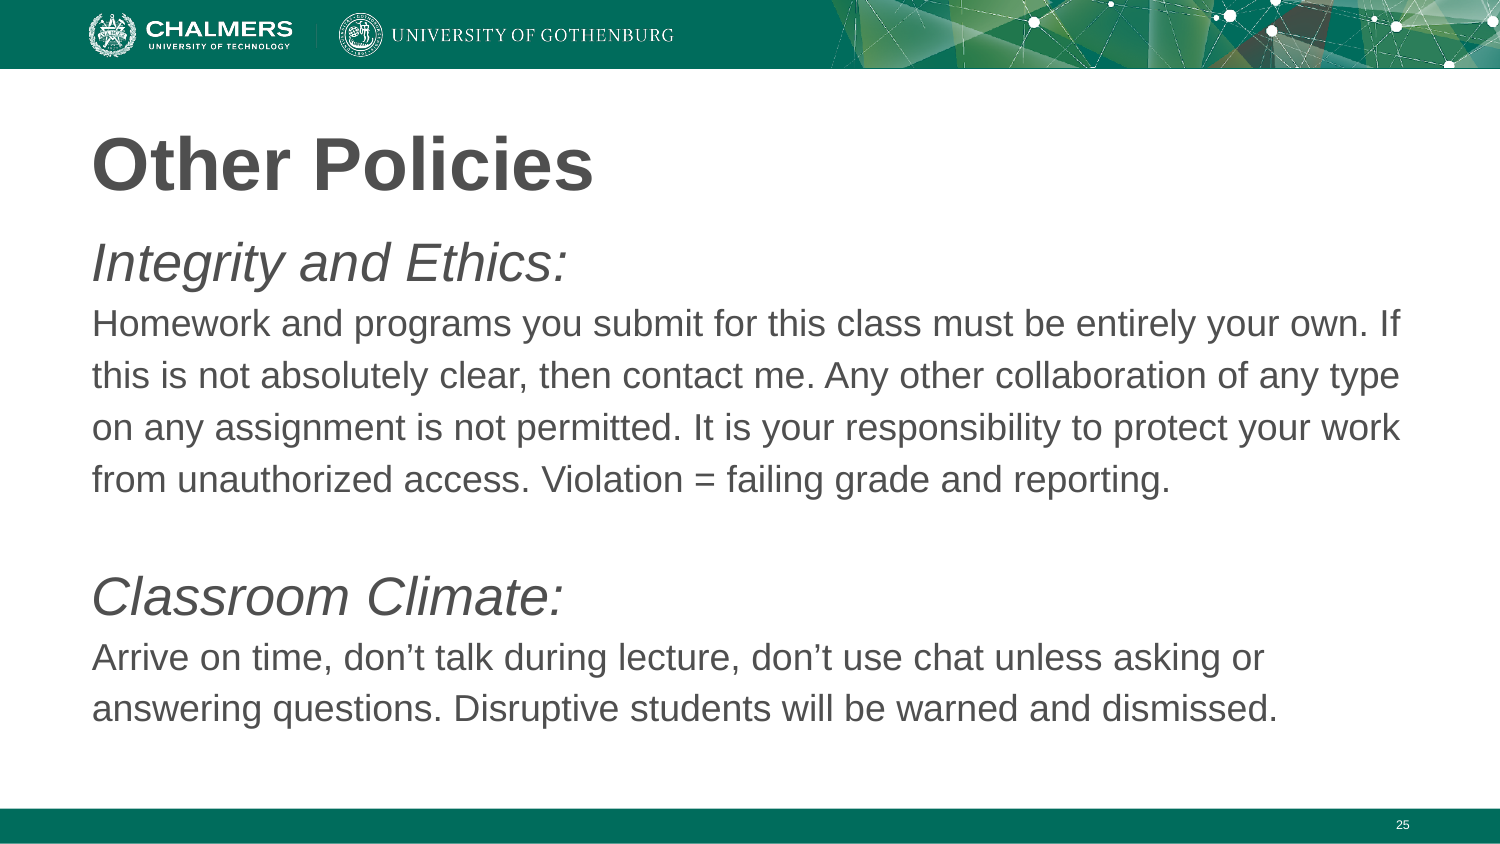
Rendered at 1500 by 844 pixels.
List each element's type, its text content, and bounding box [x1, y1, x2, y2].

picture [759, 0, 1500, 68]
title Other Policies [76, 100, 1425, 210]
picture [64, 0, 696, 85]
list Integrity and Ethics: Homework and programs you submit for this class must be entirely your own. If this is not absolutely clear, then contact me. Any other collaboration of any type on any assignment is not permitted. It is your responsibility to protect your work from unauthorized access. Violation = failing grade and reporting. Classroom Climate: Arrive on time, don’t talk during lecture, don’t use chat unless asking or answering questions. Disruptive students will be warned and dismissed. [76, 210, 1425, 782]
slide_number ‹#› [1074, 809, 1425, 844]
